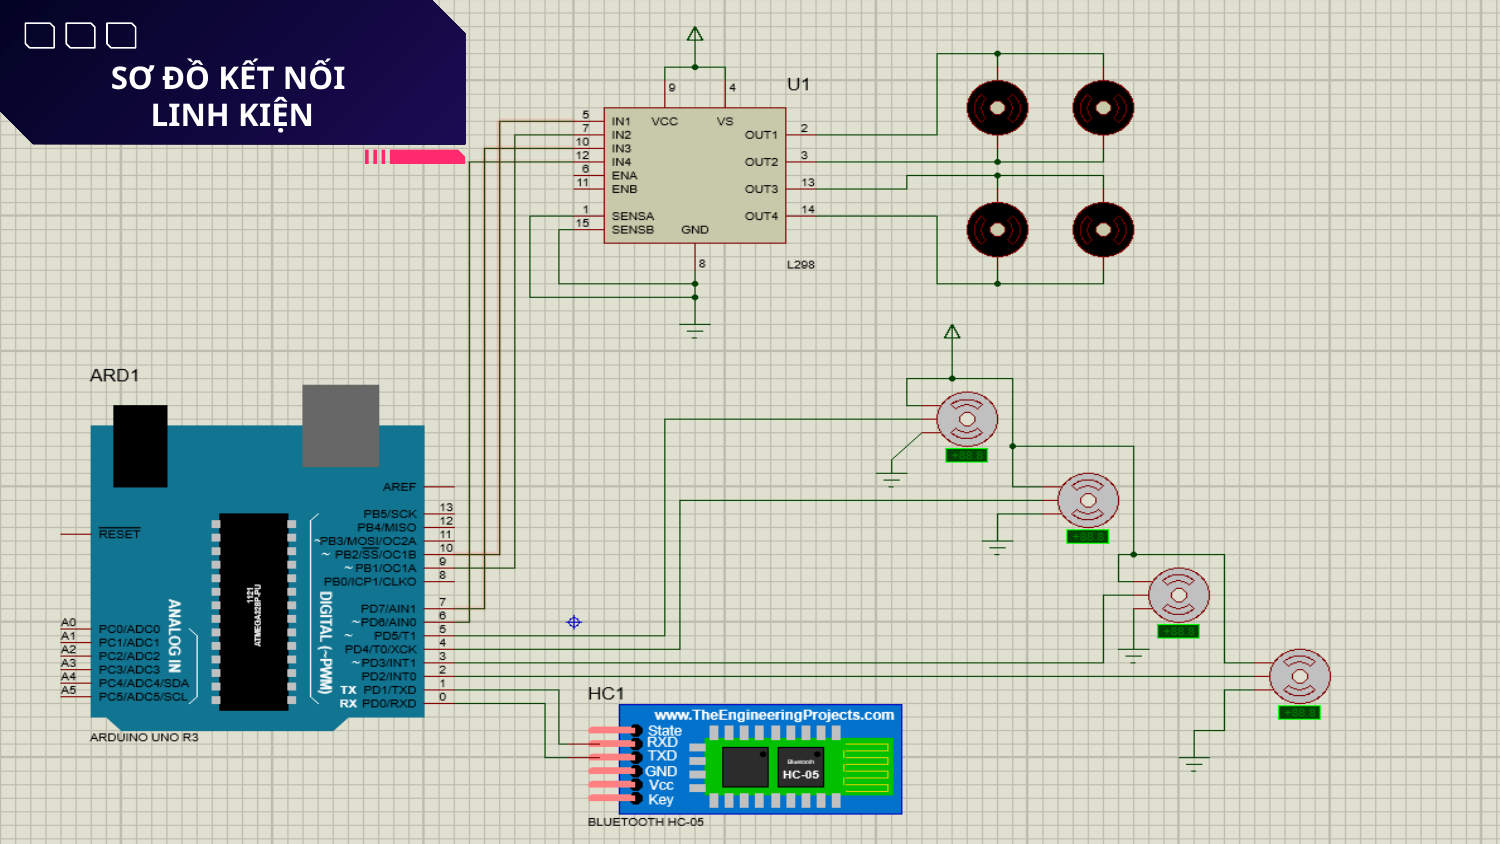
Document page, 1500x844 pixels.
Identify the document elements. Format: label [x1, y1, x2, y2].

picture [0, 0, 1500, 844]
text_box [25, 22, 136, 49]
text_box [364, 149, 466, 165]
